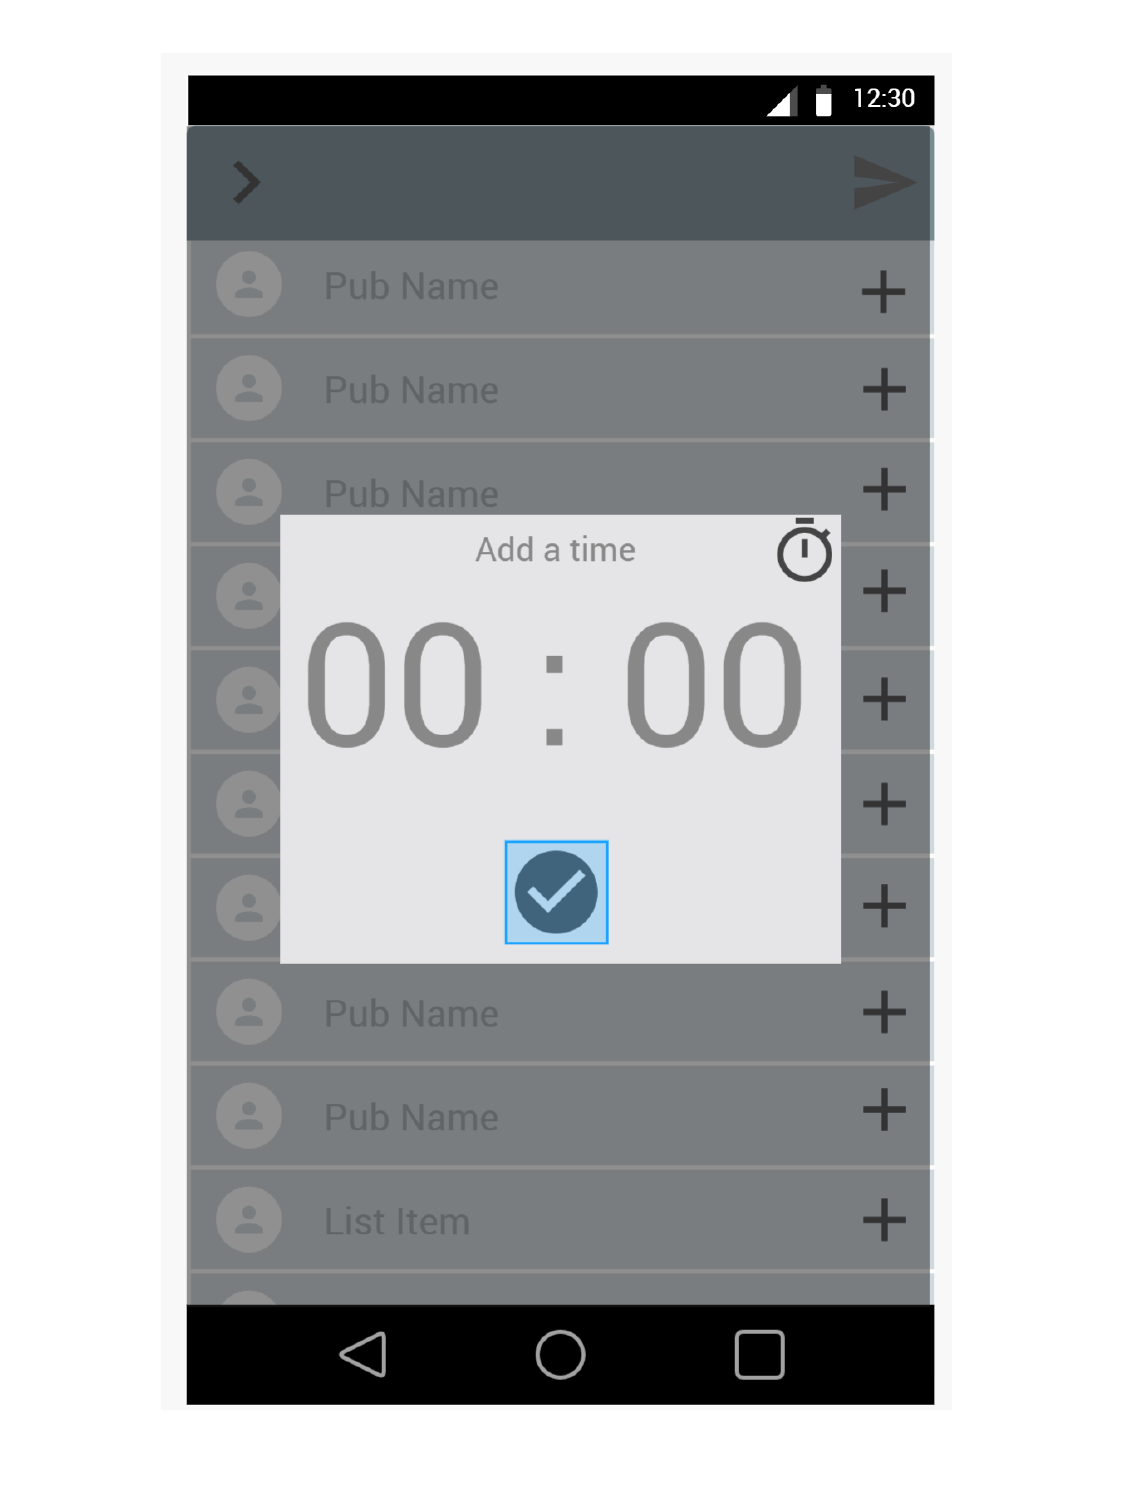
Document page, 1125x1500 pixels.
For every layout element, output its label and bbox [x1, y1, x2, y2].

picture [160, 52, 953, 1410]
